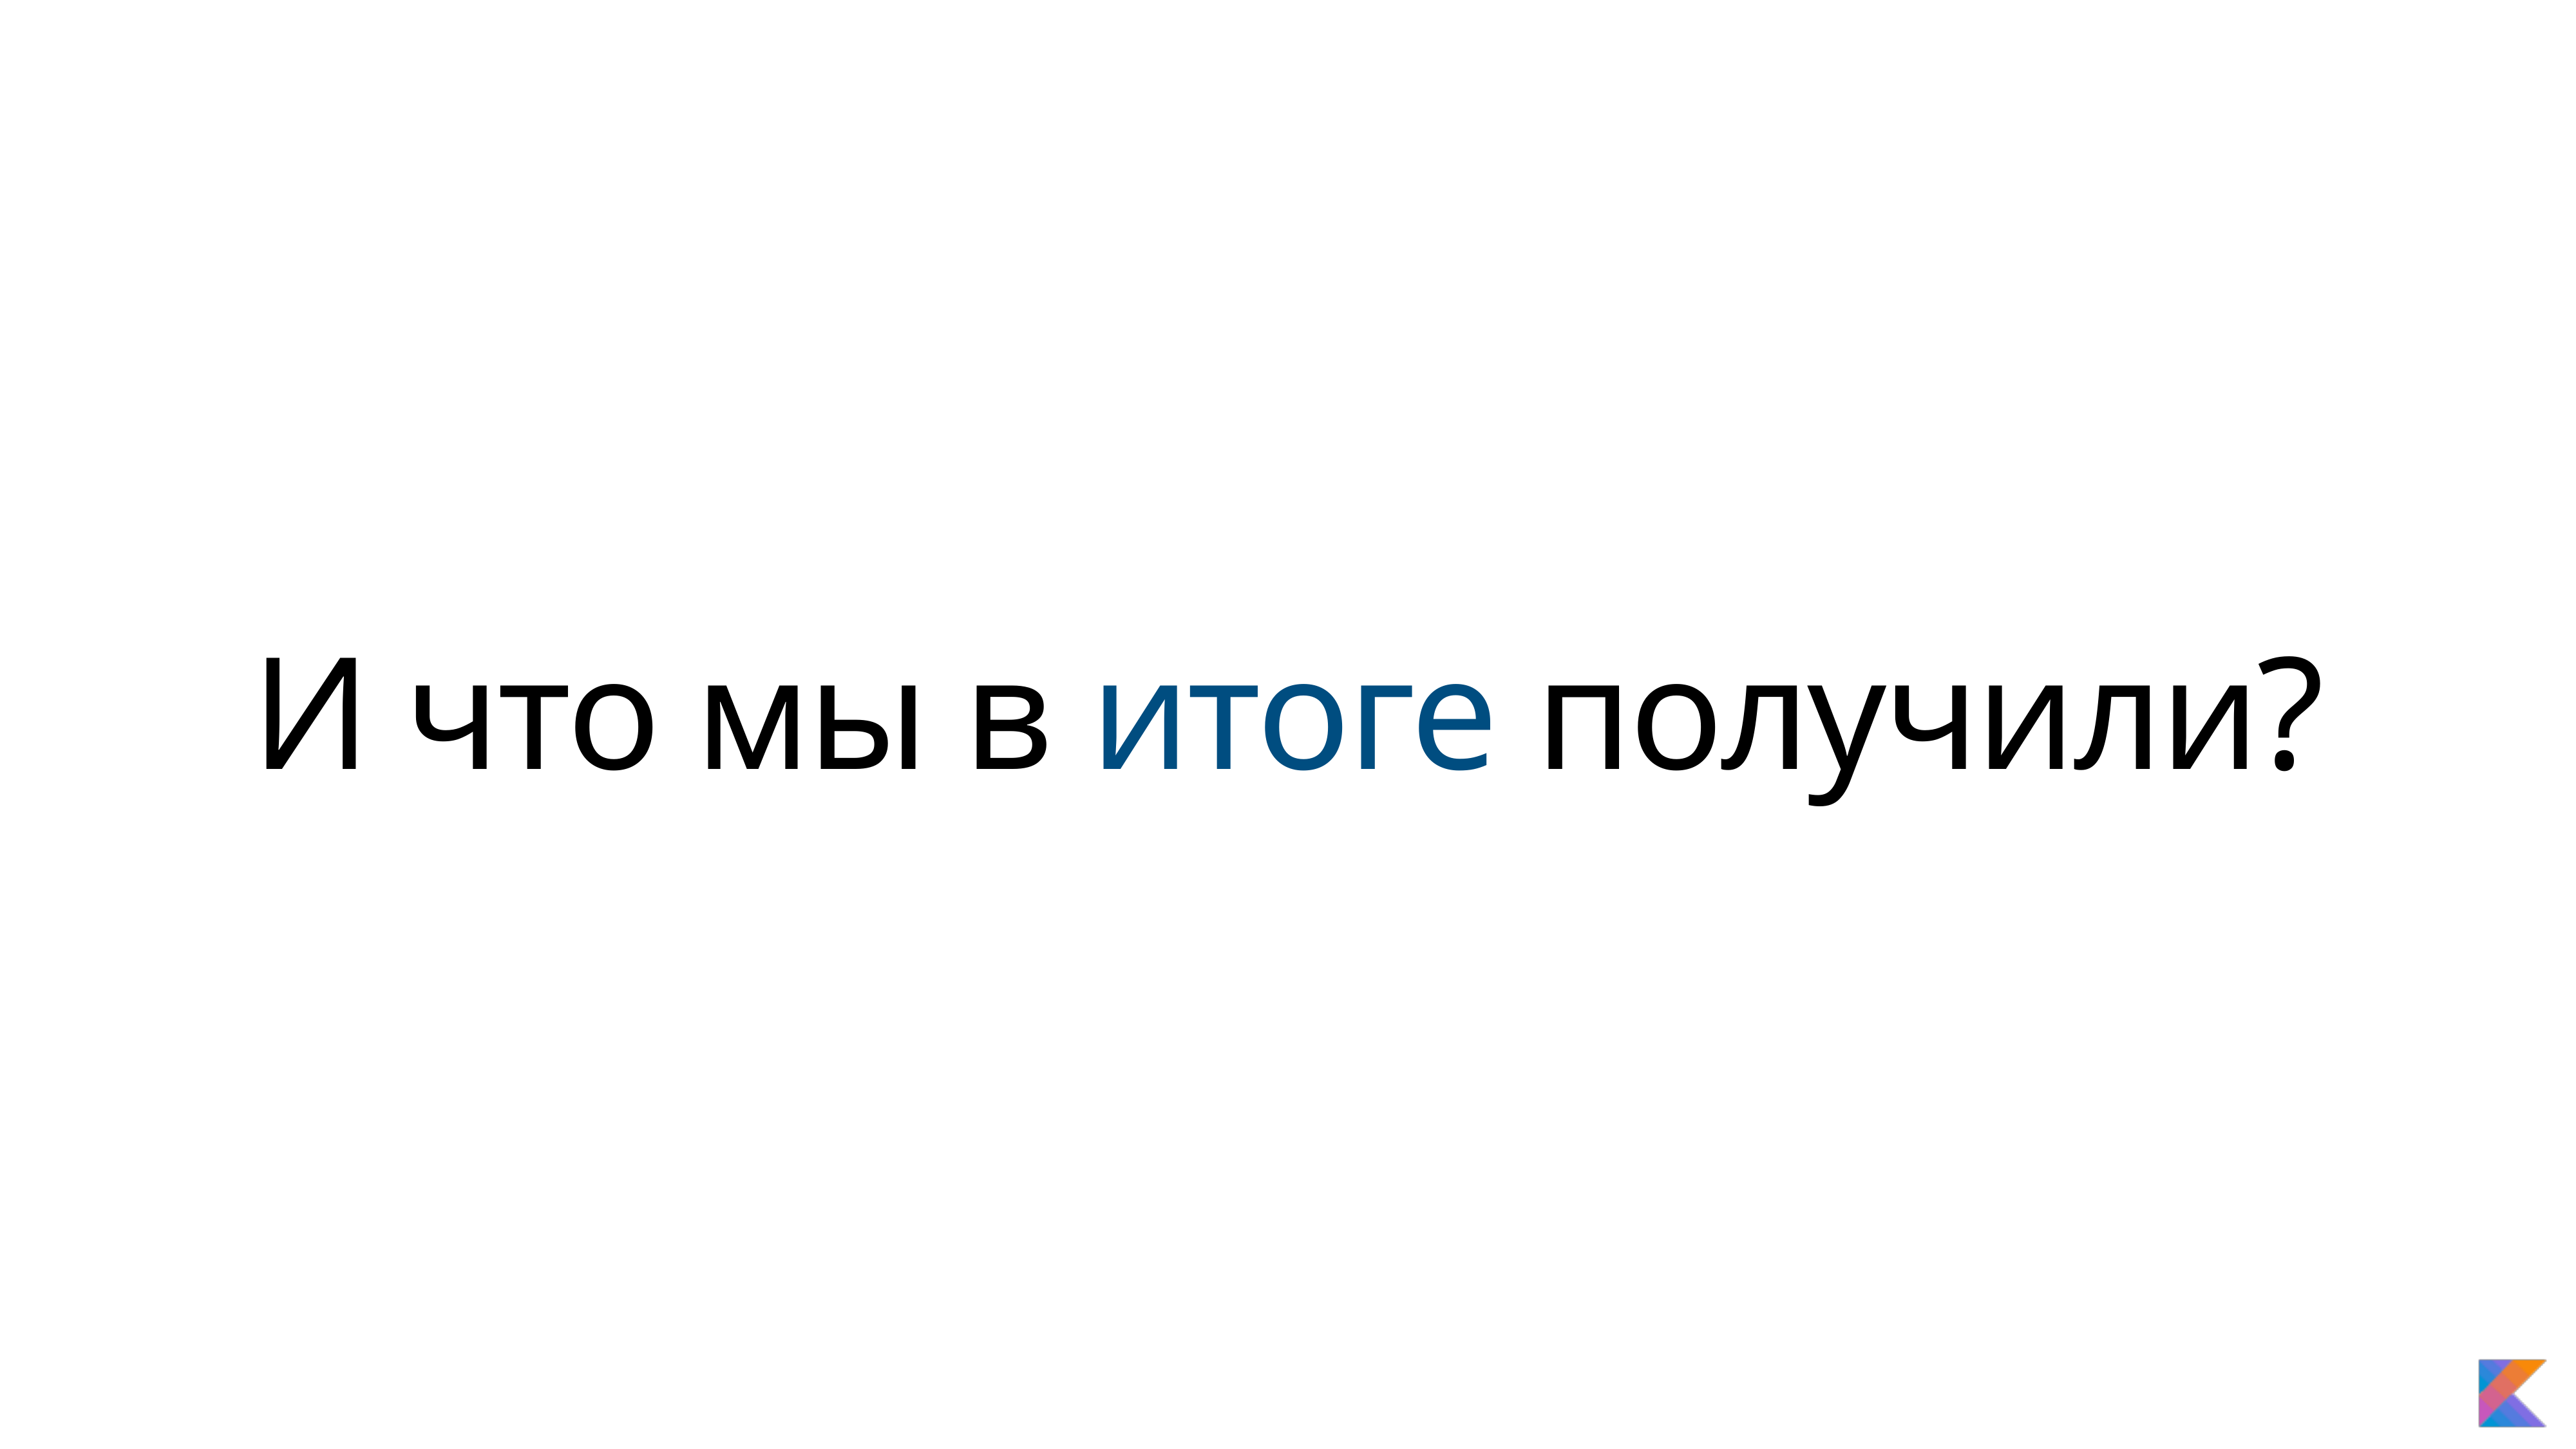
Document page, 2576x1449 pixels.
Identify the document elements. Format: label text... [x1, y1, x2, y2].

picture [2468, 1349, 2558, 1439]
list И что мы в итоге получили? [127, 519, 2449, 930]
